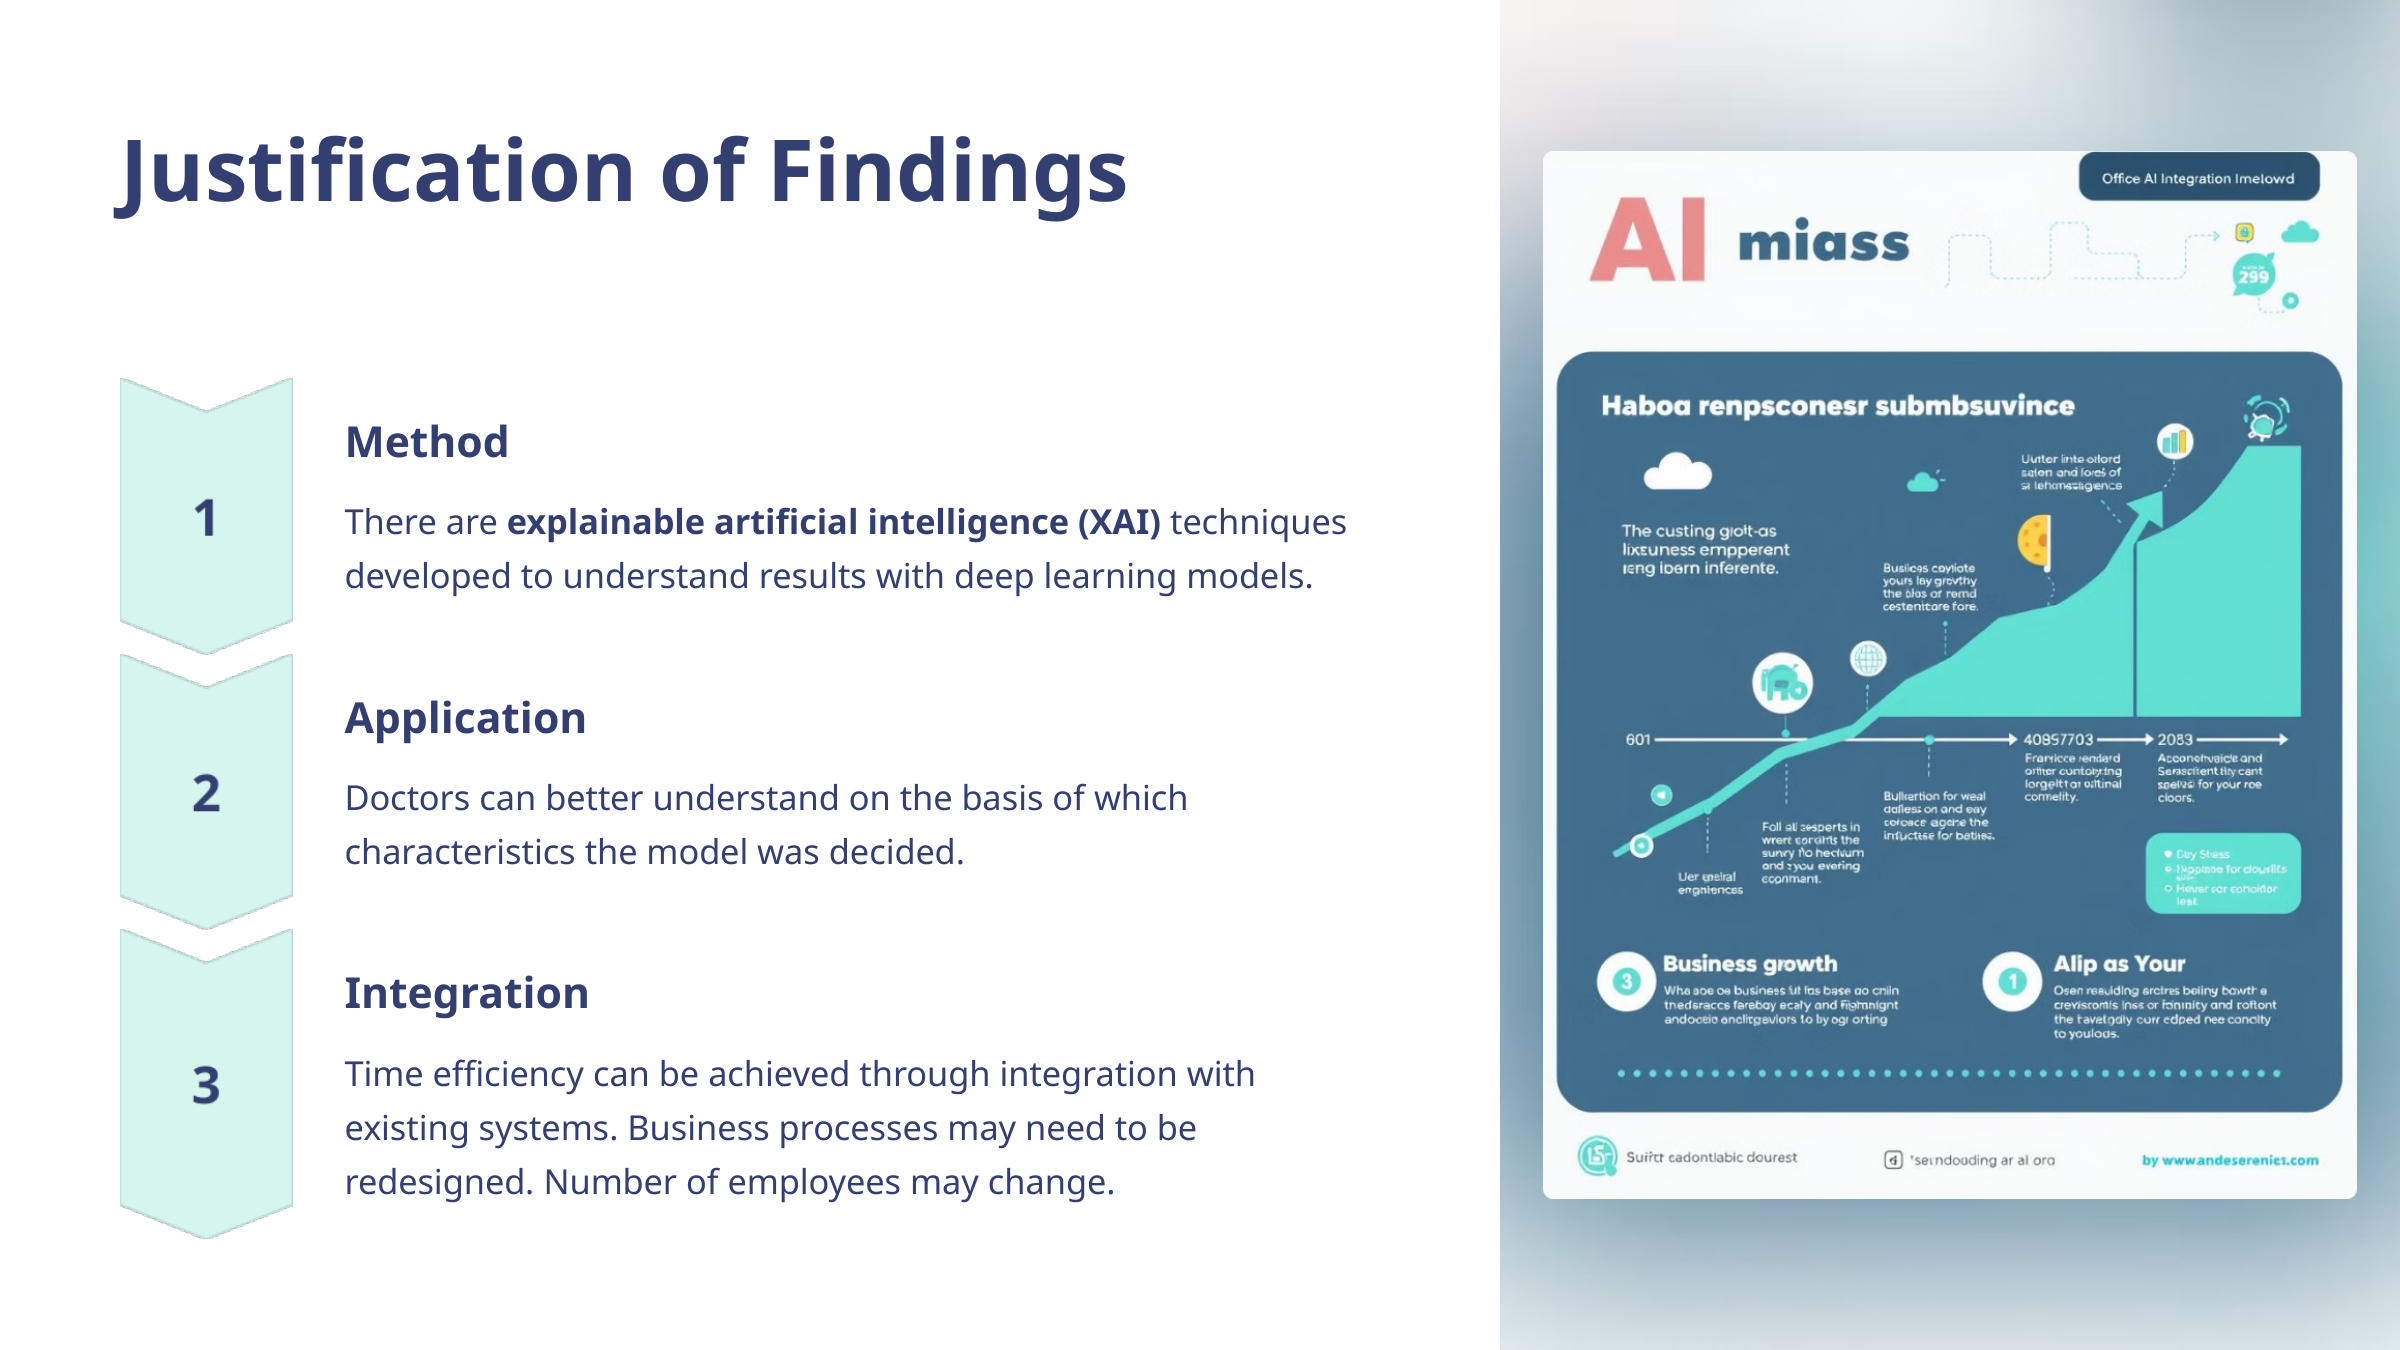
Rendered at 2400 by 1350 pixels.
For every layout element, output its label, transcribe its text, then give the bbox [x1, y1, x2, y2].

text_box Integration [344, 964, 776, 1018]
text_box Doctors can better understand on the basis of which characteristics the model was decided. [344, 762, 1380, 874]
text_box Application [344, 688, 776, 743]
text_box Time efficiency can be achieved through integration with existing systems. Business processes may need to be redesigned. Number of employees may change. [344, 1038, 1380, 1205]
picture [120, 378, 293, 1239]
text_box Justification of Findings [120, 111, 1380, 327]
text_box Method [344, 412, 776, 467]
picture [1499, 0, 2400, 1350]
text_box There are explainable artificial intelligence (XAI) techniques developed to understand results with deep learning models. [344, 487, 1380, 598]
